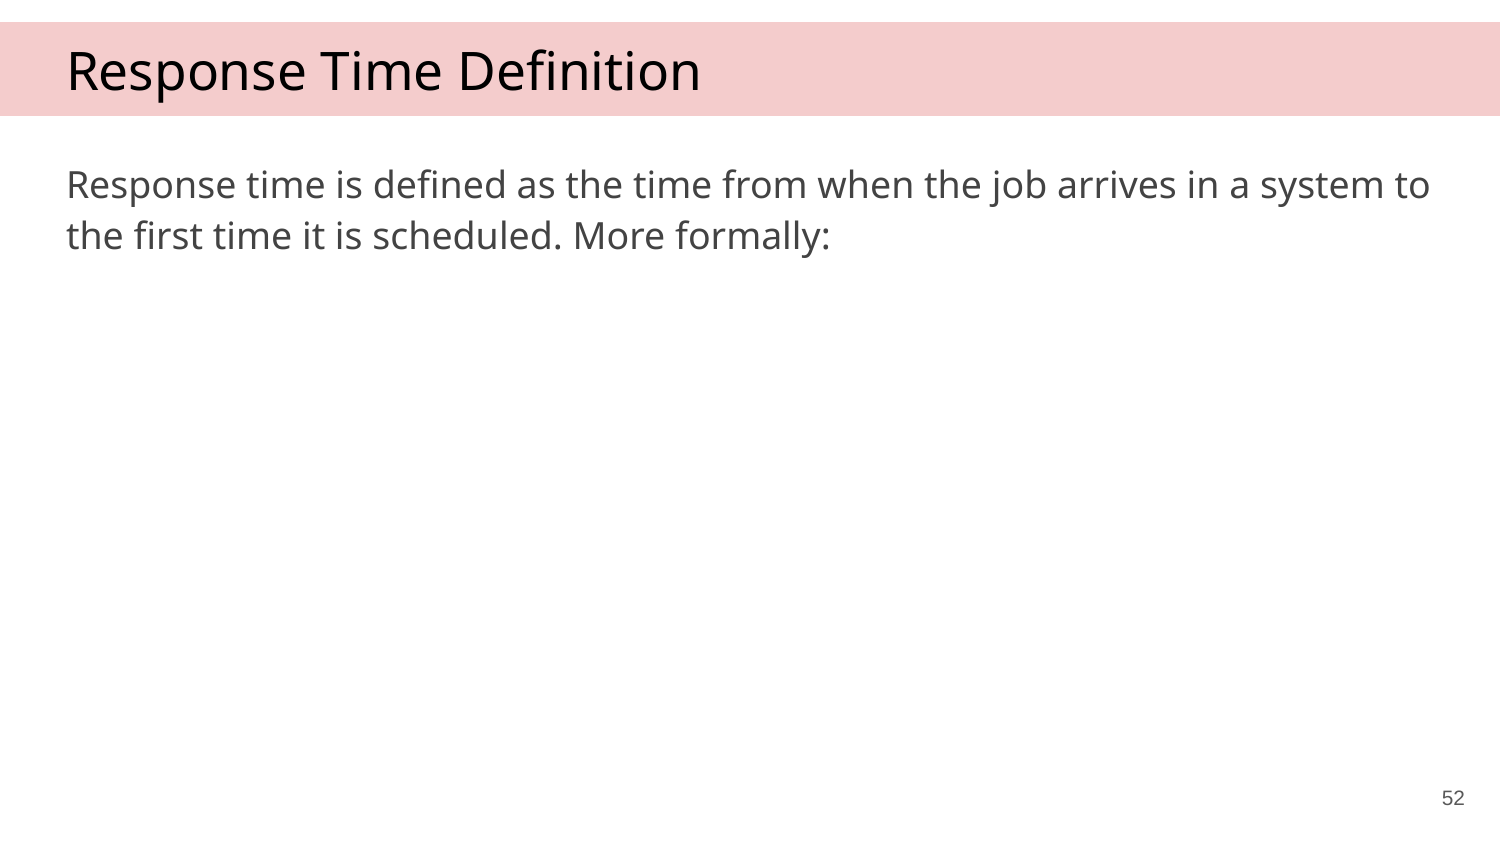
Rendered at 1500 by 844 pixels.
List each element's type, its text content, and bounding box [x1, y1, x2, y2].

list Response time is defined as the time from when the job arrives in a system to the first time it is scheduled. More formally: [51, 139, 1449, 769]
slide_number 52 [1389, 764, 1480, 830]
title Response Time Definition [51, 22, 1449, 116]
